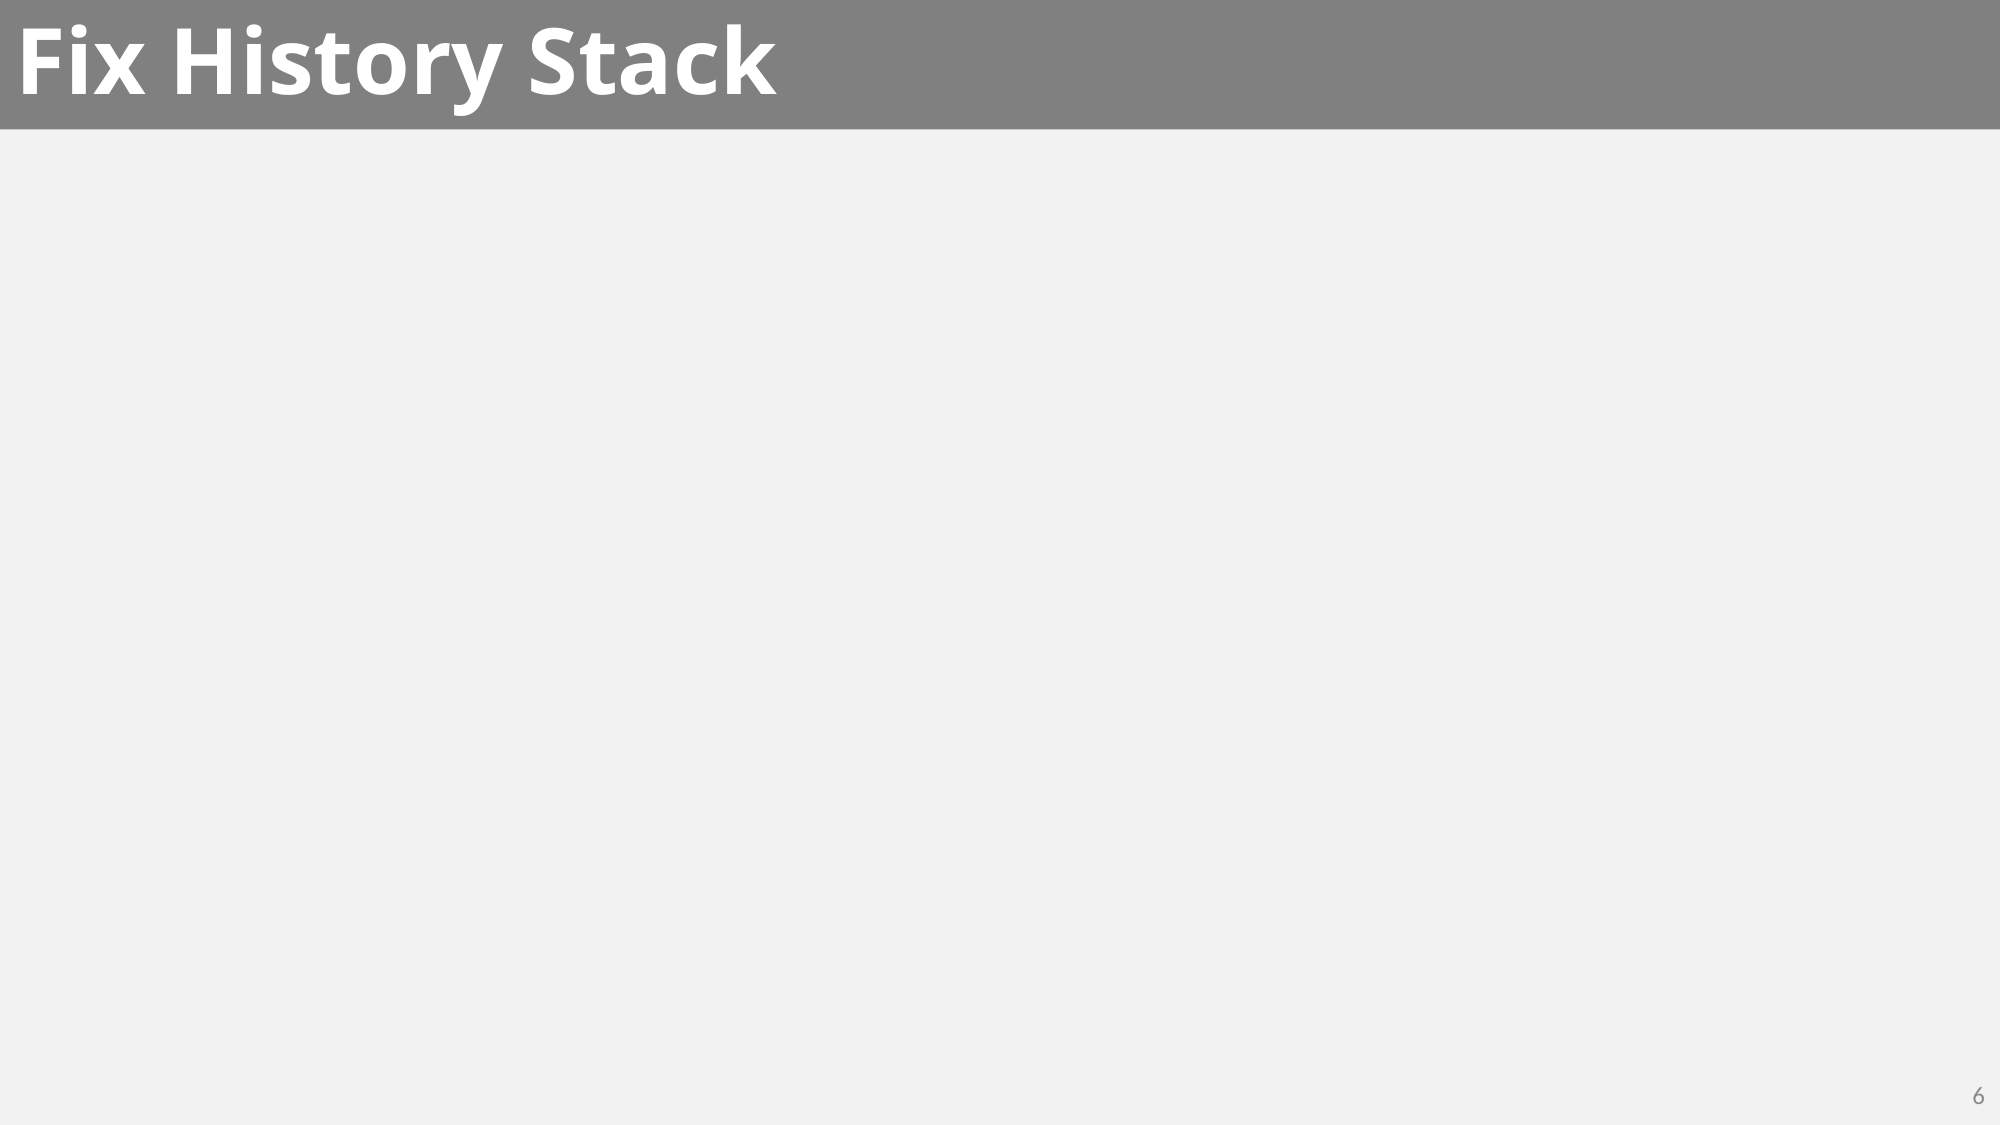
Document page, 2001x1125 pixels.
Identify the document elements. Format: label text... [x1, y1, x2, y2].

title Fix History Stack [0, 0, 2000, 130]
slide_number 6 [1550, 1065, 2000, 1125]
